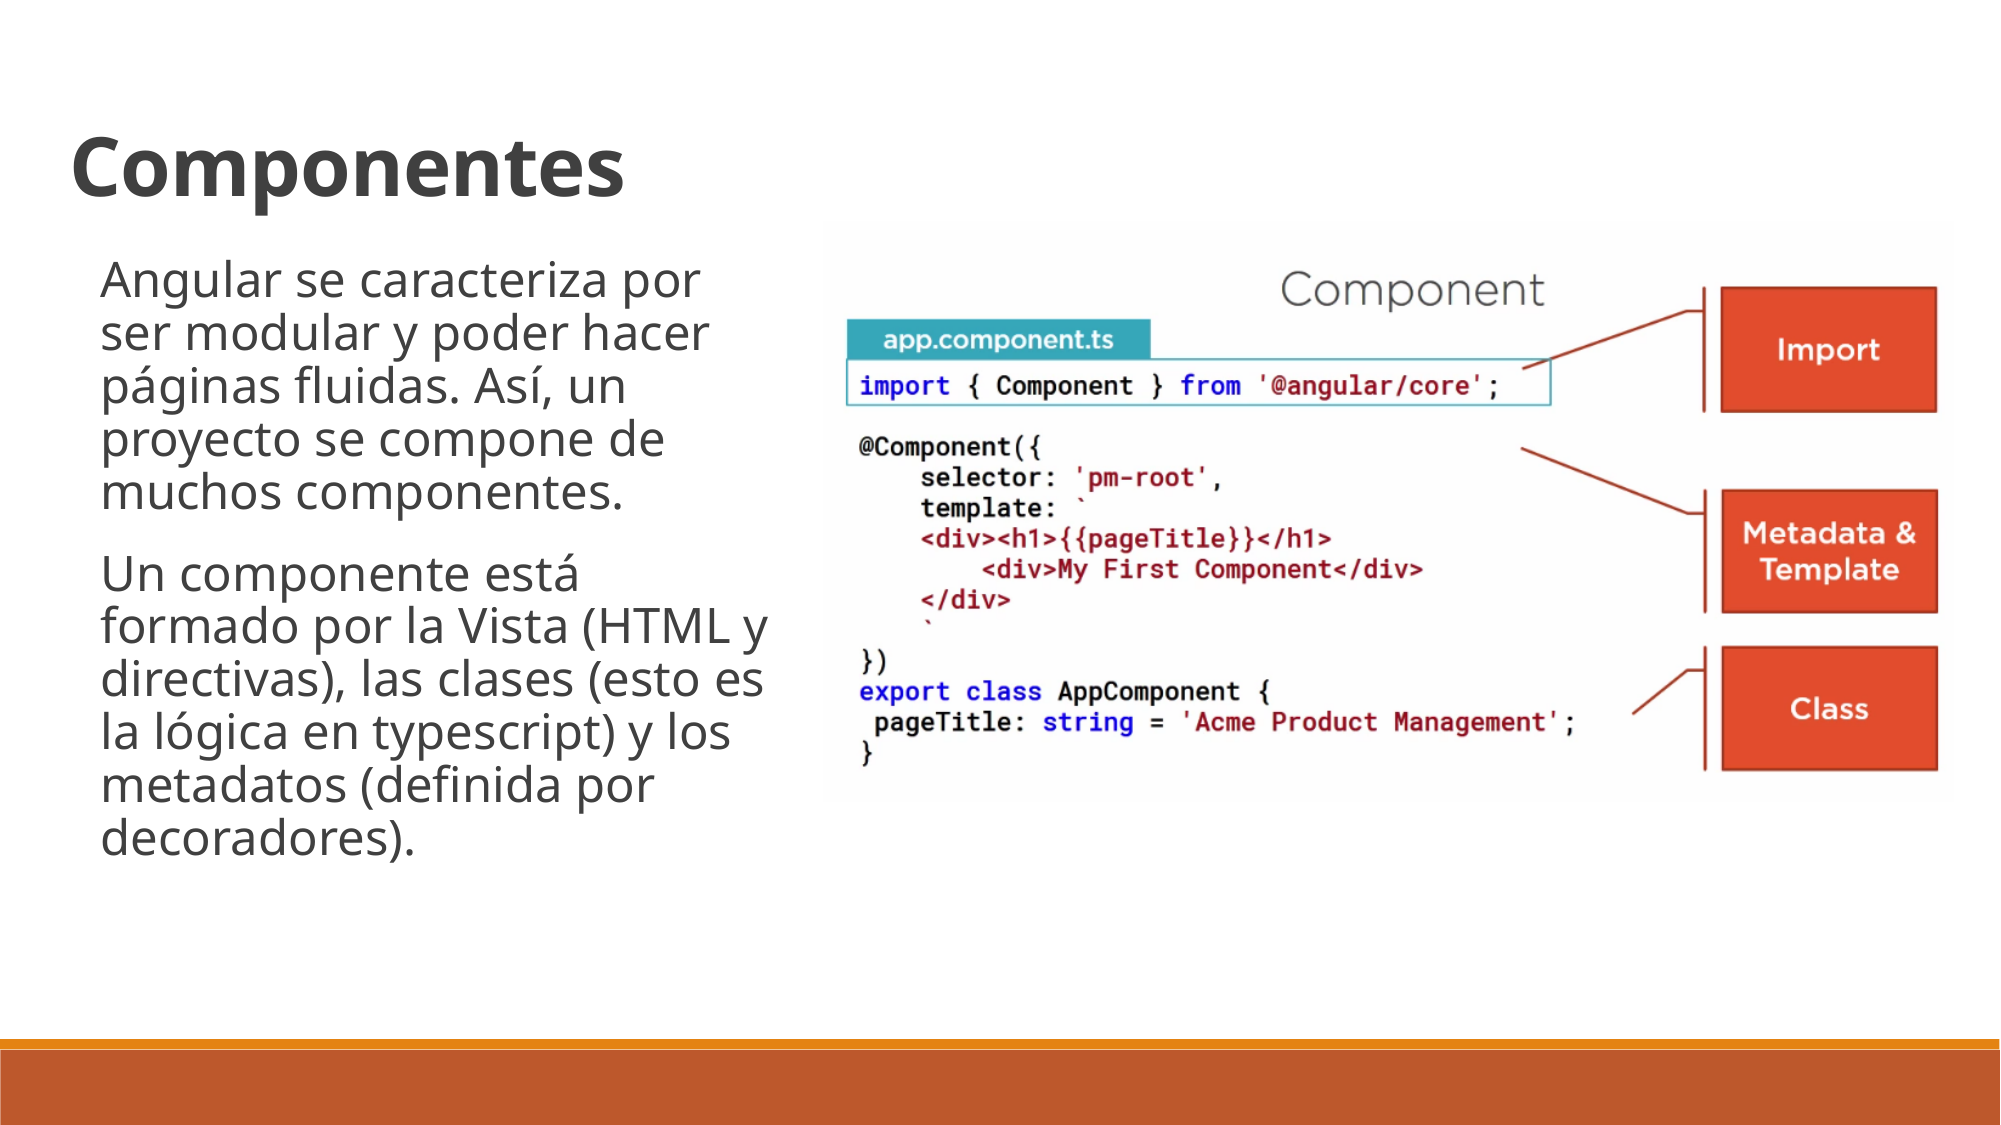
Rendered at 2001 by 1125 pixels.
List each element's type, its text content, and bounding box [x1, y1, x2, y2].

title Componentes [54, 67, 642, 222]
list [822, 220, 1955, 803]
list Angular se caracteriza por ser modular y poder hacer páginas fluidas. Así, un proyecto se compone de muchos componentes. Un componente está formado por la Vista (HTML y directivas), las clases (esto es la lógica en typescript) y los metadatos (definida por decoradores). [85, 248, 771, 877]
